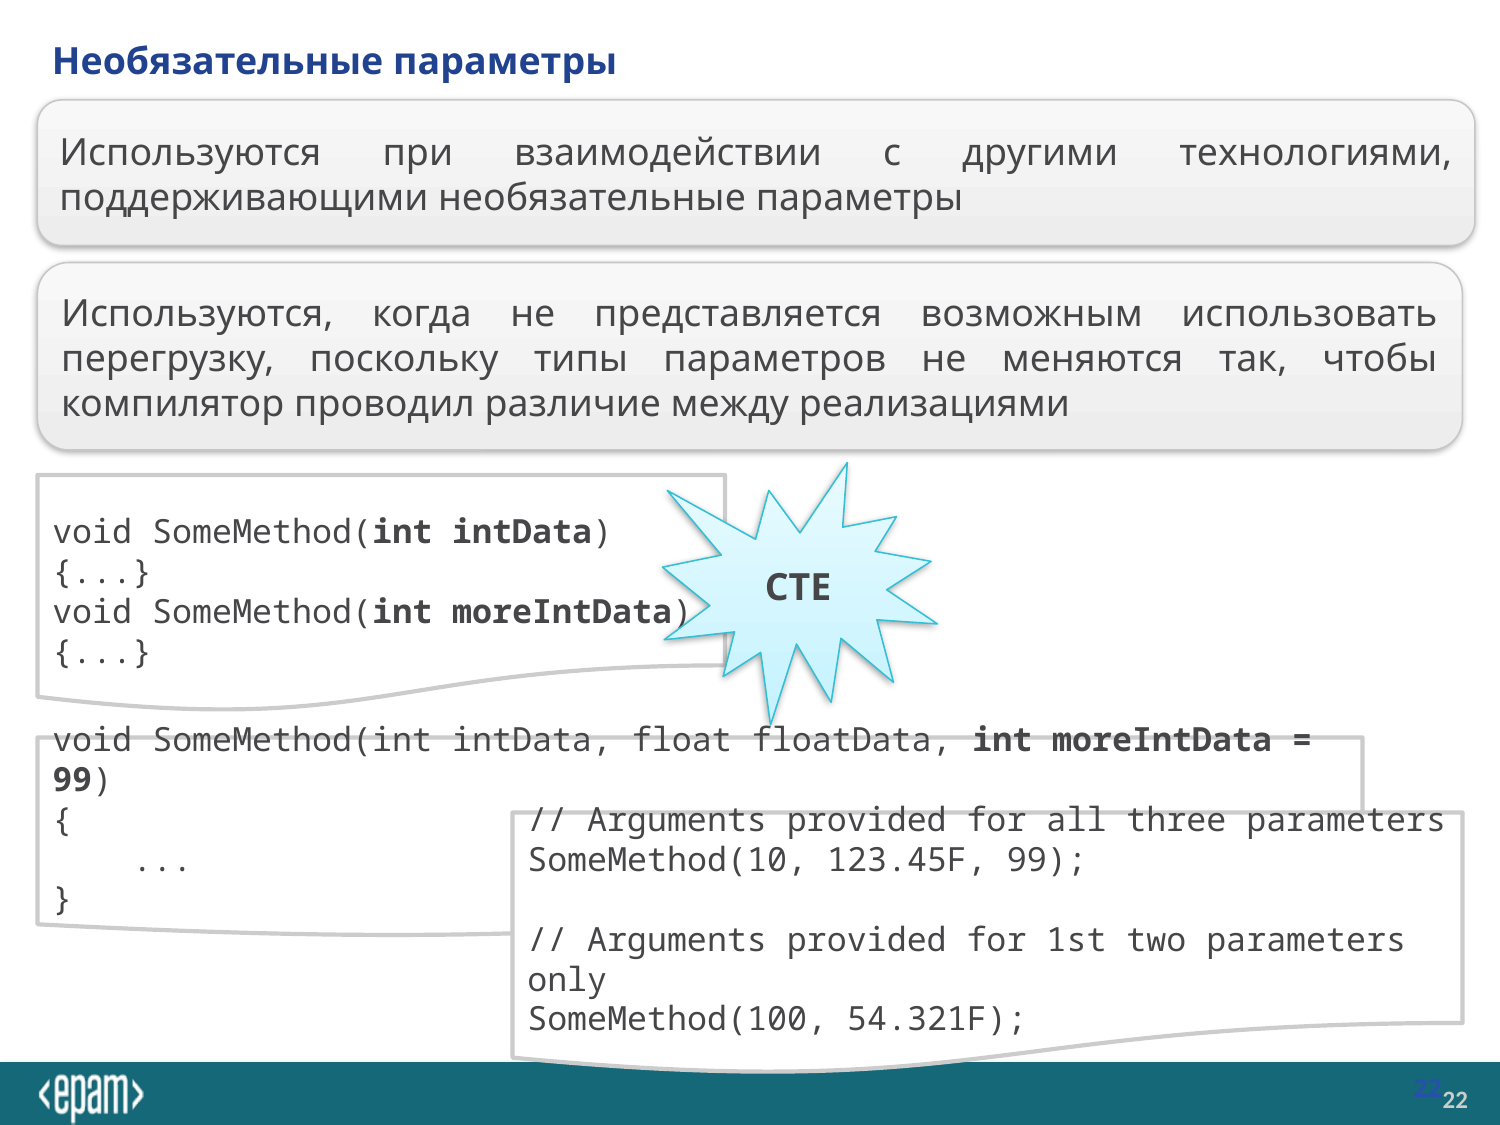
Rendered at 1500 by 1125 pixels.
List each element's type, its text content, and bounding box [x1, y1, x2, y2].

title Необязательные параметры [37, 29, 1469, 90]
text_box void SomeMethod(int intData, float floatData, int moreIntData = 99) { ... } [35, 735, 1365, 938]
text_box Используются при взаимодействии с другими технологиями, поддерживающими необязательные параметры [36, 99, 1476, 247]
text_box void SomeMethod(int intData) {...} void SomeMethod(int moreIntData) {...} [35, 472, 728, 712]
picture [38, 1074, 144, 1125]
text_box CTE [661, 461, 939, 726]
text_box Используются, когда не представляется возможным использовать перегрузку, поскольку типы параметров не меняются так, чтобы компилятор проводил различие между реализациями [36, 261, 1464, 451]
text_box // Arguments provided for all three parameters SomeMethod(10, 123.45F, 99); // Arguments provided for 1st two parameters only SomeMethod(100, 54.321F); [510, 810, 1465, 1074]
